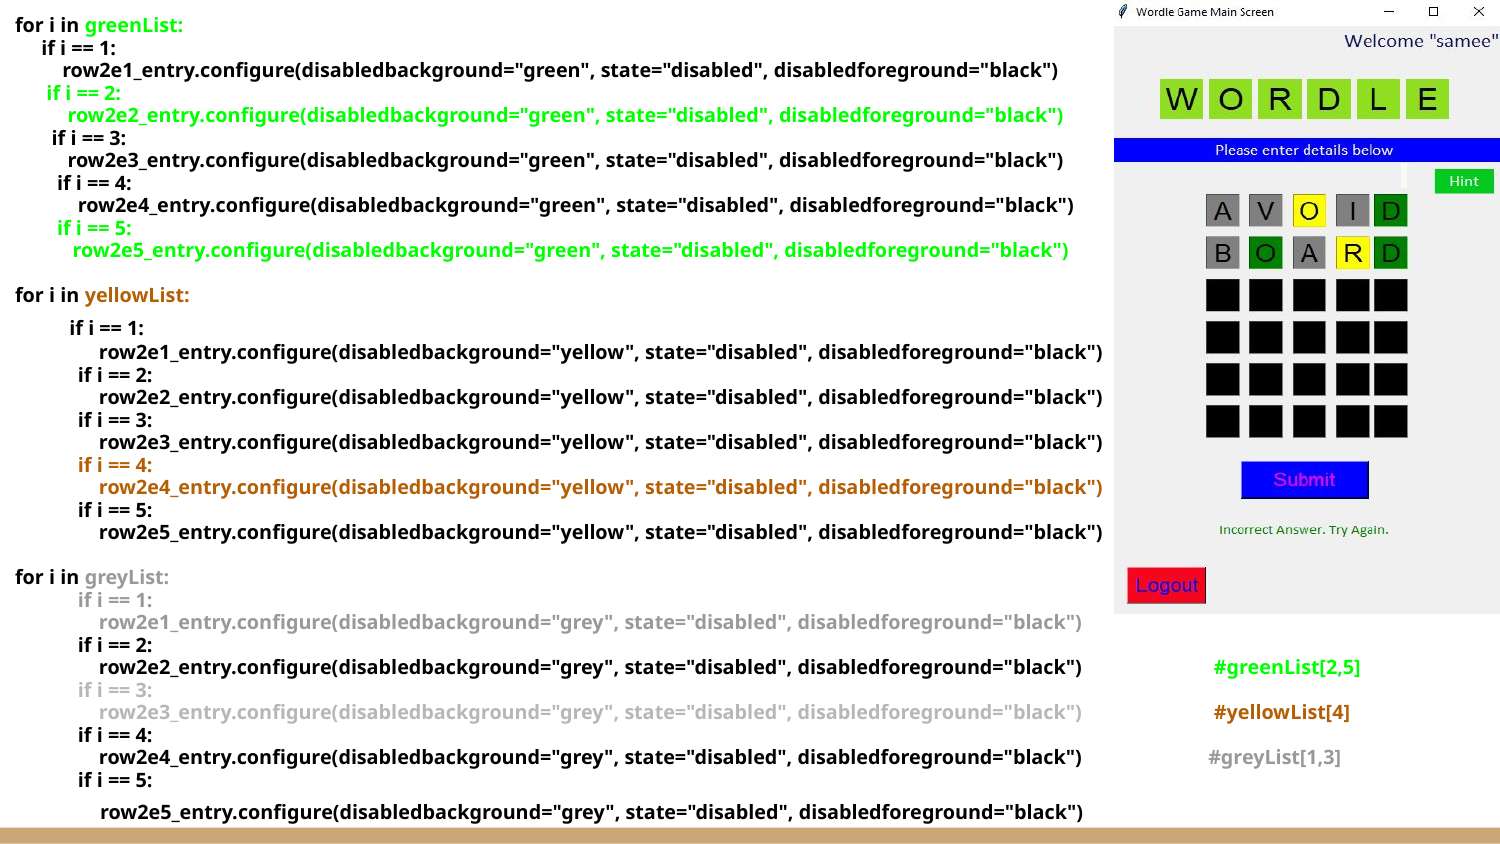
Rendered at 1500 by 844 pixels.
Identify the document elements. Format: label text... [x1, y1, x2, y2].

picture [1114, 0, 1500, 614]
list for i in greenList: if i == 1: row2e1_entry.configure(disabledbackground="green", state="disabled", disabledforeground="black") if i == 2: row2e2_entry.configure(disabledbackground="green", state="disabled", disabledforeground="black") if i == 3: row2e3_entry.configure(disabledbackground="green", state="disabled", disabledforeground="black") if i == 4: row2e4_entry.configure(disabledbackground="green", state="disabled", disabledforeground="black") if i == 5: row2e5_entry.configure(disabledbackground="green", state="disabled", disabledforeground="black") for i in yellowList: if i == 1: row2e1_entry.configure(disabledbackground="yellow", state="disabled", disabledforeground="black") if i == 2: row2e2_entry.configure(disabledbackground="yellow", state="disabled", disabledforeground="black") if i == 3: row2e3_entry.configure(disabledbackground="yellow", state="disabled", disabledforeground="black") if i == 4: row2e4_entry.configure(disabledbackground="yellow", state="disabled", disabledforeground="black") if i == 5: row2e5_entry.configure(disabledbackground="yellow", state="disabled", disabledforeground="black") for i in greyList: if i == 1: row2e1_entry.configure(disabledbackground="grey", state="disabled", disabledforeground="black") if i == 2: row2e2_entry.configure(disabledbackground="grey", state="disabled", disabledforeground="black") #greenList[2,5] if i == 3: row2e3_entry.configure(disabledbackground="grey", state="disabled", disabledforeground="black") #yellowList[4] if i == 4: row2e4_entry.configure(disabledbackground="grey", state="disabled", disabledforeground="black") #greyList[1,3] if i == 5: row2e5_entry.configure(disabledbackground="grey", state="disabled", disabledforeground="black") [0, 0, 1500, 844]
